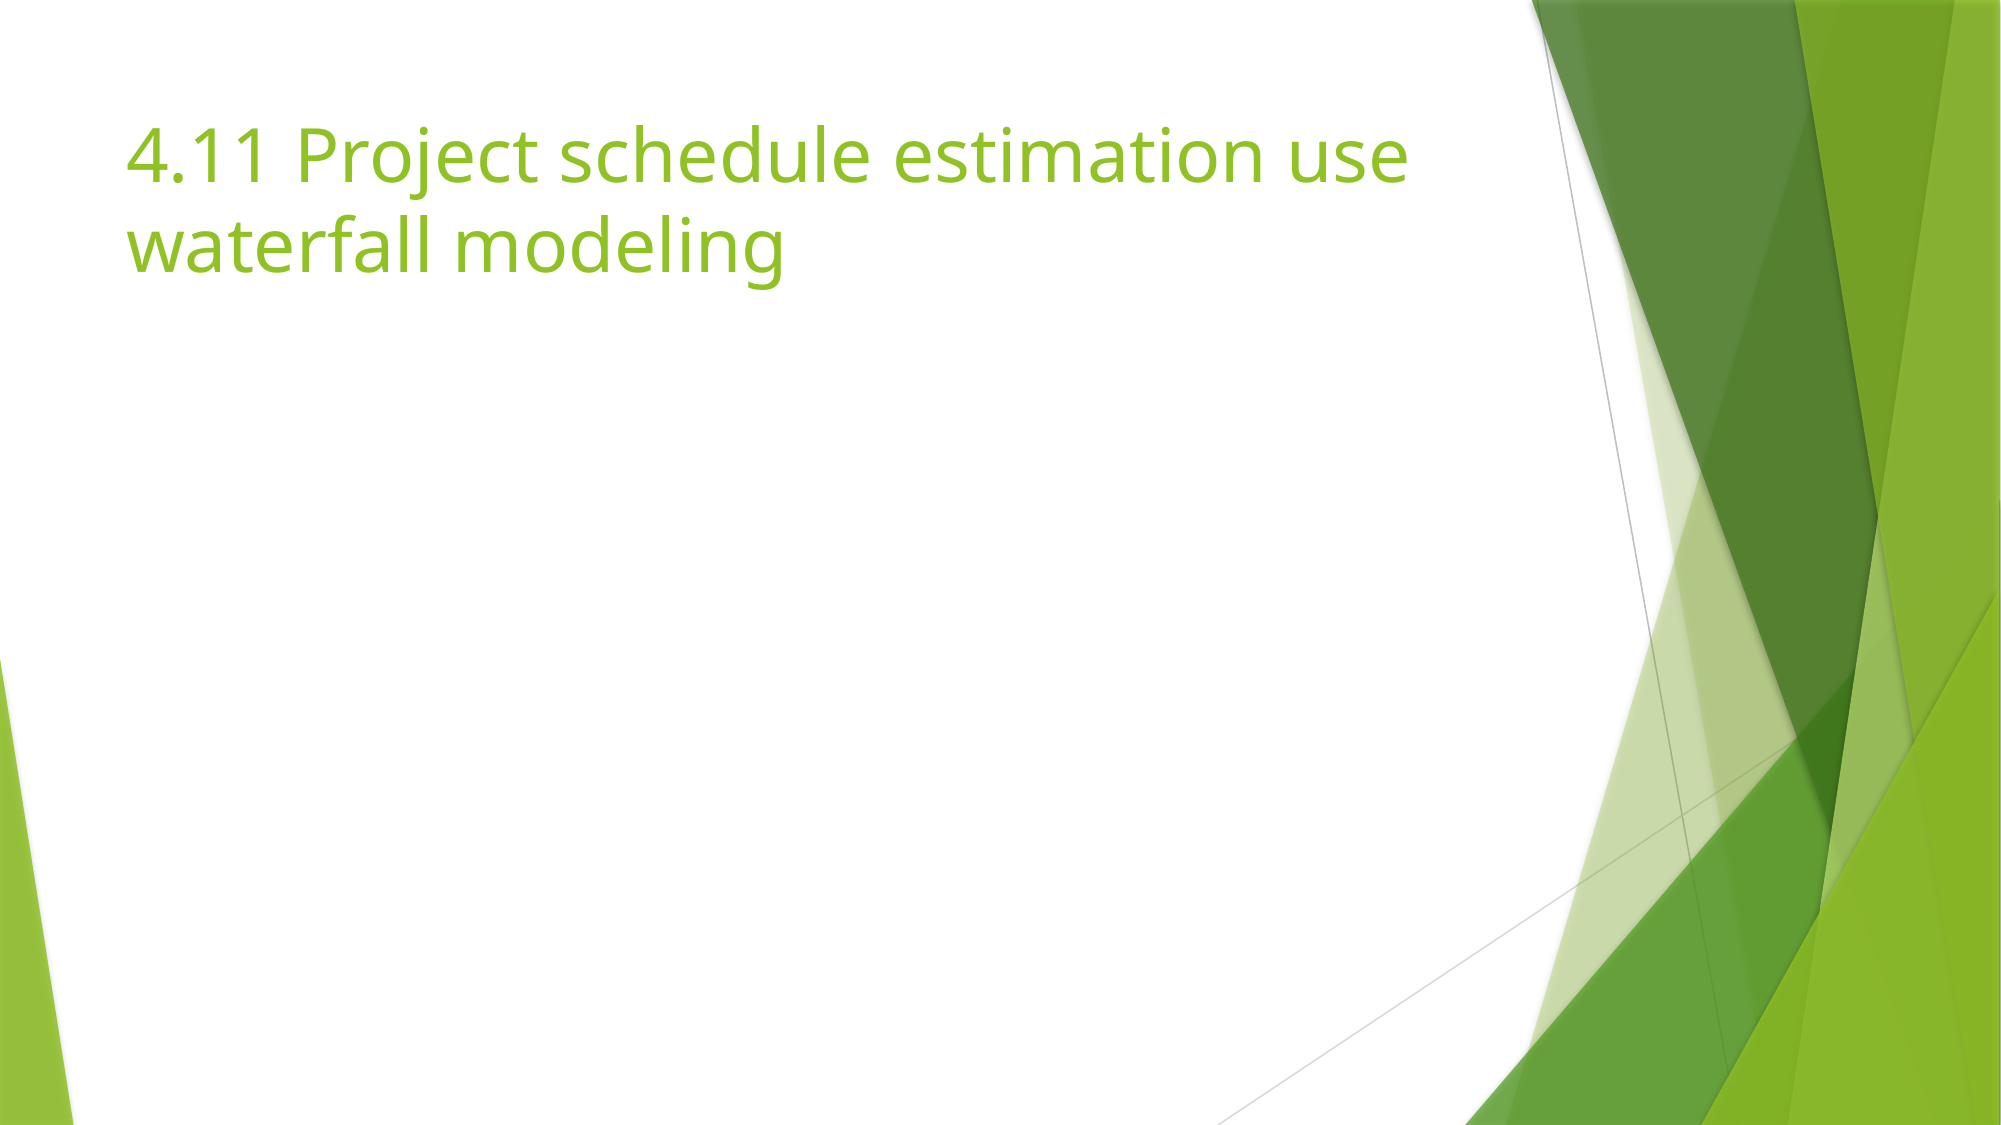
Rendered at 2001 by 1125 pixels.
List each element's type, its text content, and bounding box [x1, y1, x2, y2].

title 4.11 Project schedule estimation use waterfall modeling [111, 99, 1522, 317]
